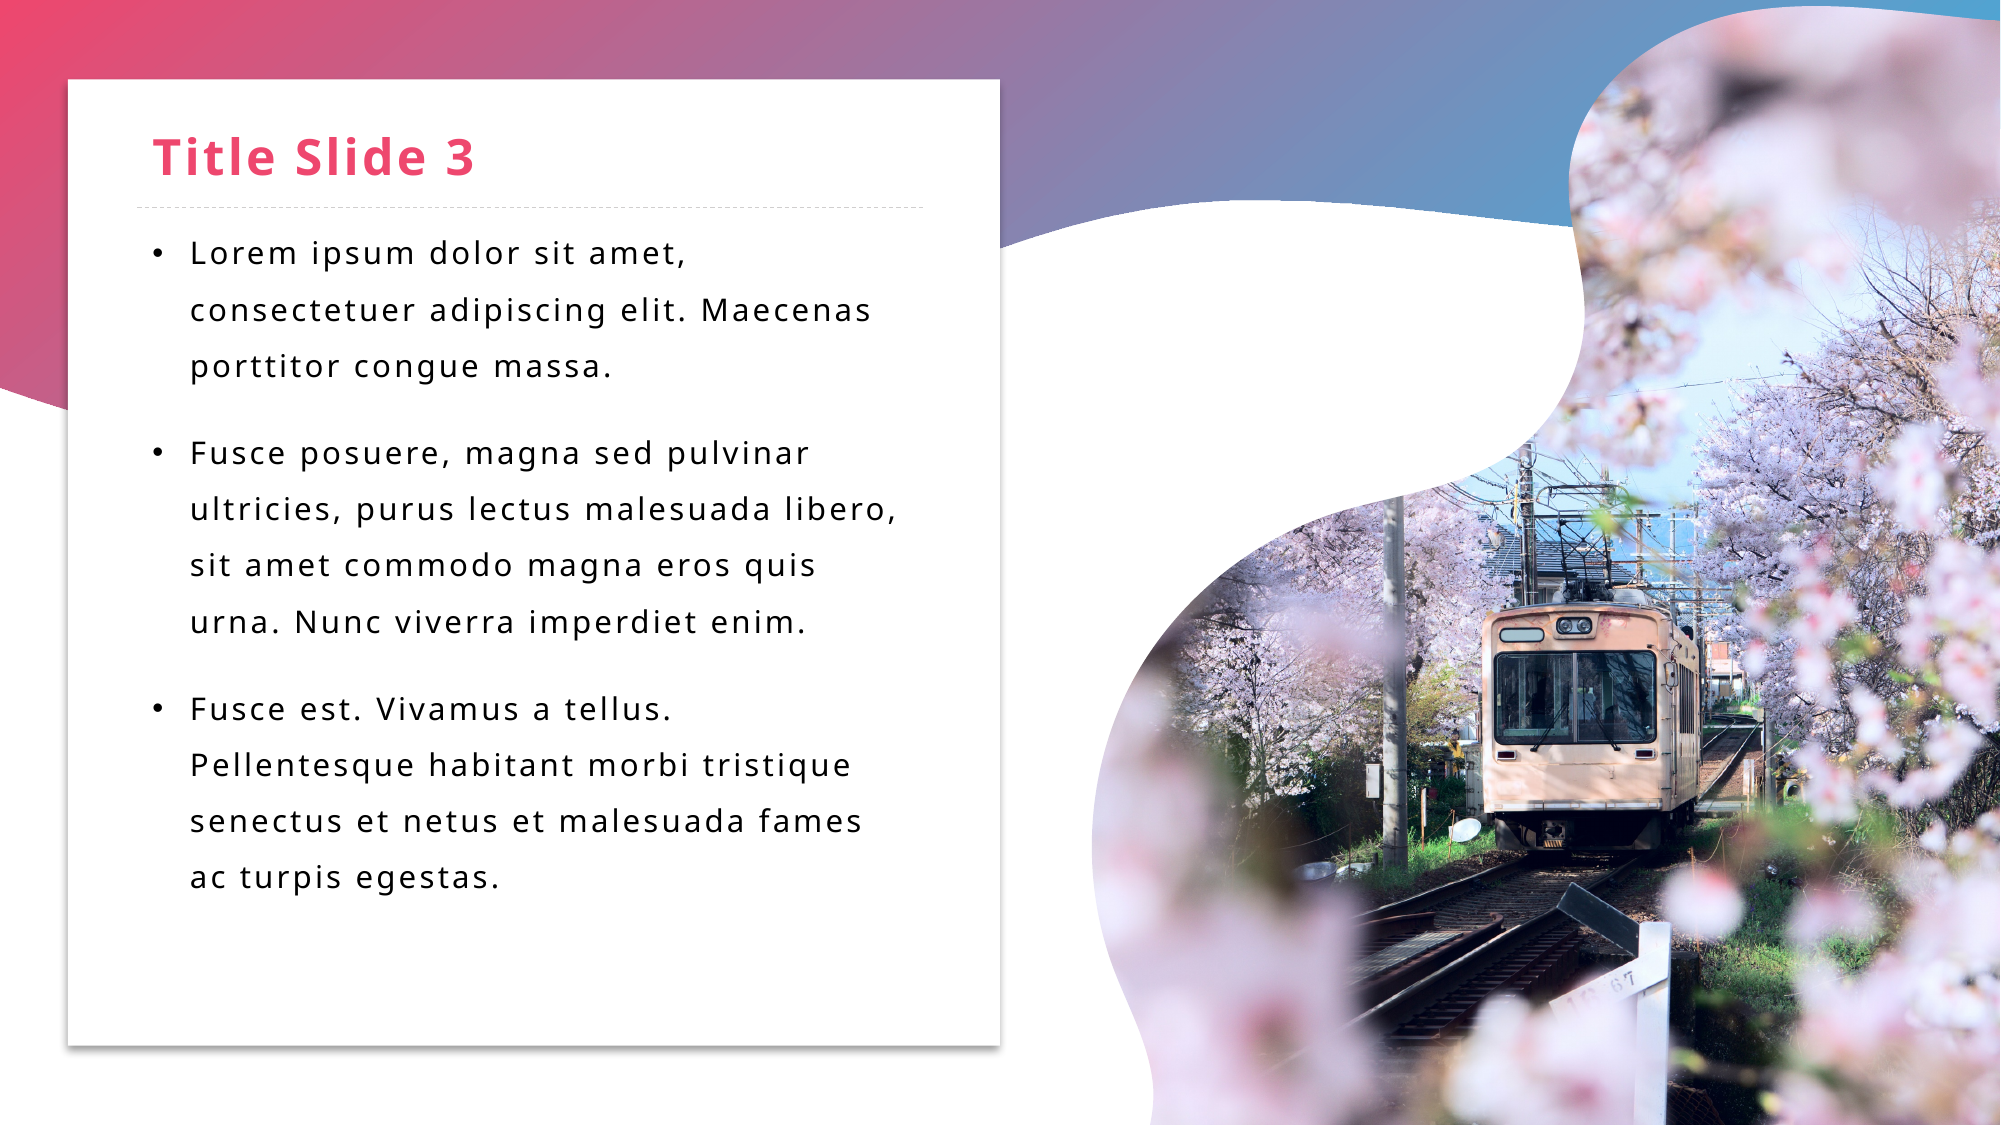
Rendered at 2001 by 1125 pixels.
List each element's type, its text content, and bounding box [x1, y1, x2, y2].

list Lorem ipsum dolor sit amet, consectetuer adipiscing elit. Maecenas porttitor congue massa. Fusce posuere, magna sed pulvinar ultricies, purus lectus malesuada libero, sit amet commodo magna eros quis urna. Nunc viverra imperdiet enim. Fusce est. Vivamus a tellus. Pellentesque habitant morbi tristique senectus et netus et malesuada fames ac turpis egestas. [137, 208, 924, 1014]
title Title Slide 3 [137, 111, 924, 208]
picture [1091, 6, 2000, 1125]
